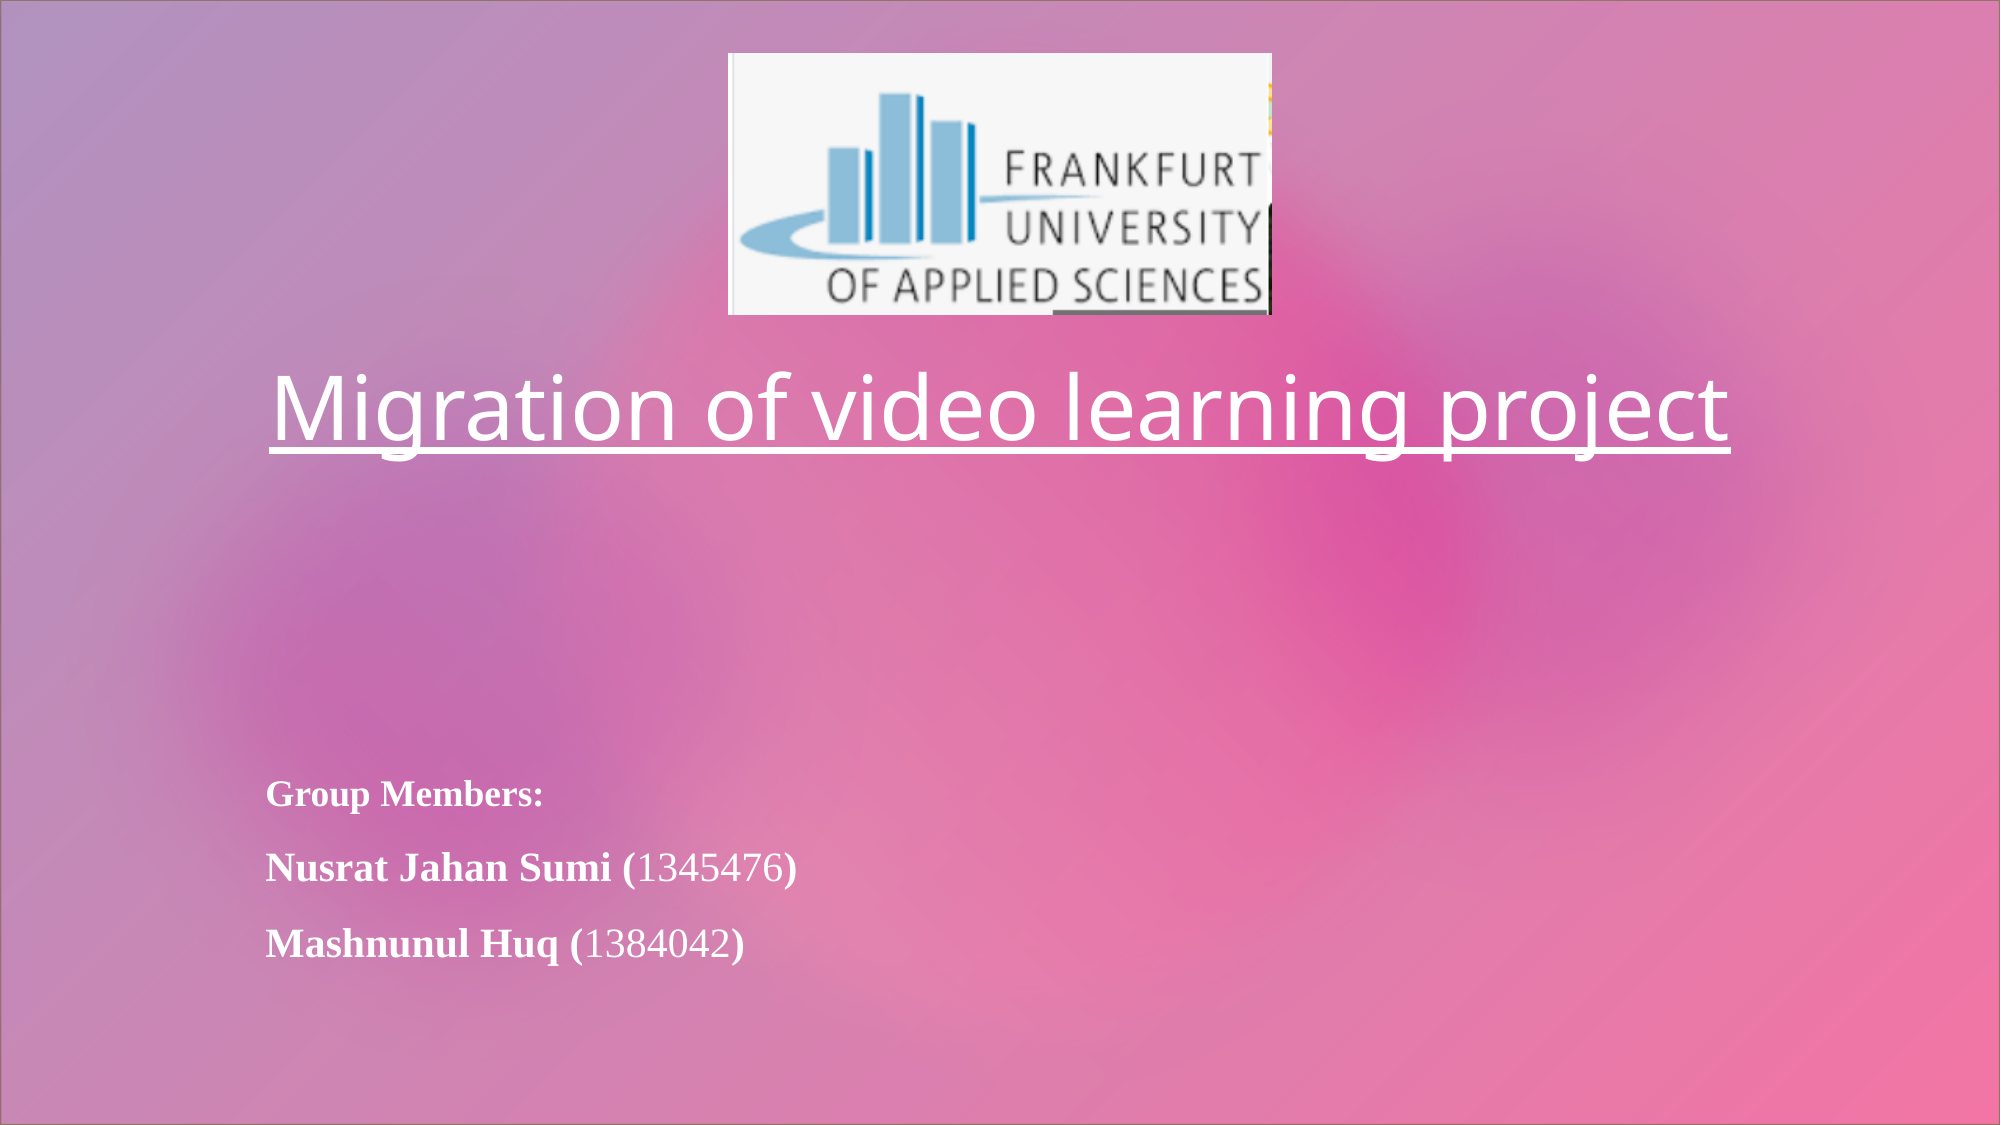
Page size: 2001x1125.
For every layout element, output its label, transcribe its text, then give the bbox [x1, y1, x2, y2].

title Migration of video learning project [250, 184, 1751, 576]
list Group Members: Nusrat Jahan Sumi (1345476) Mashnunul Huq (1384042) [250, 590, 1751, 993]
picture [728, 53, 1272, 315]
